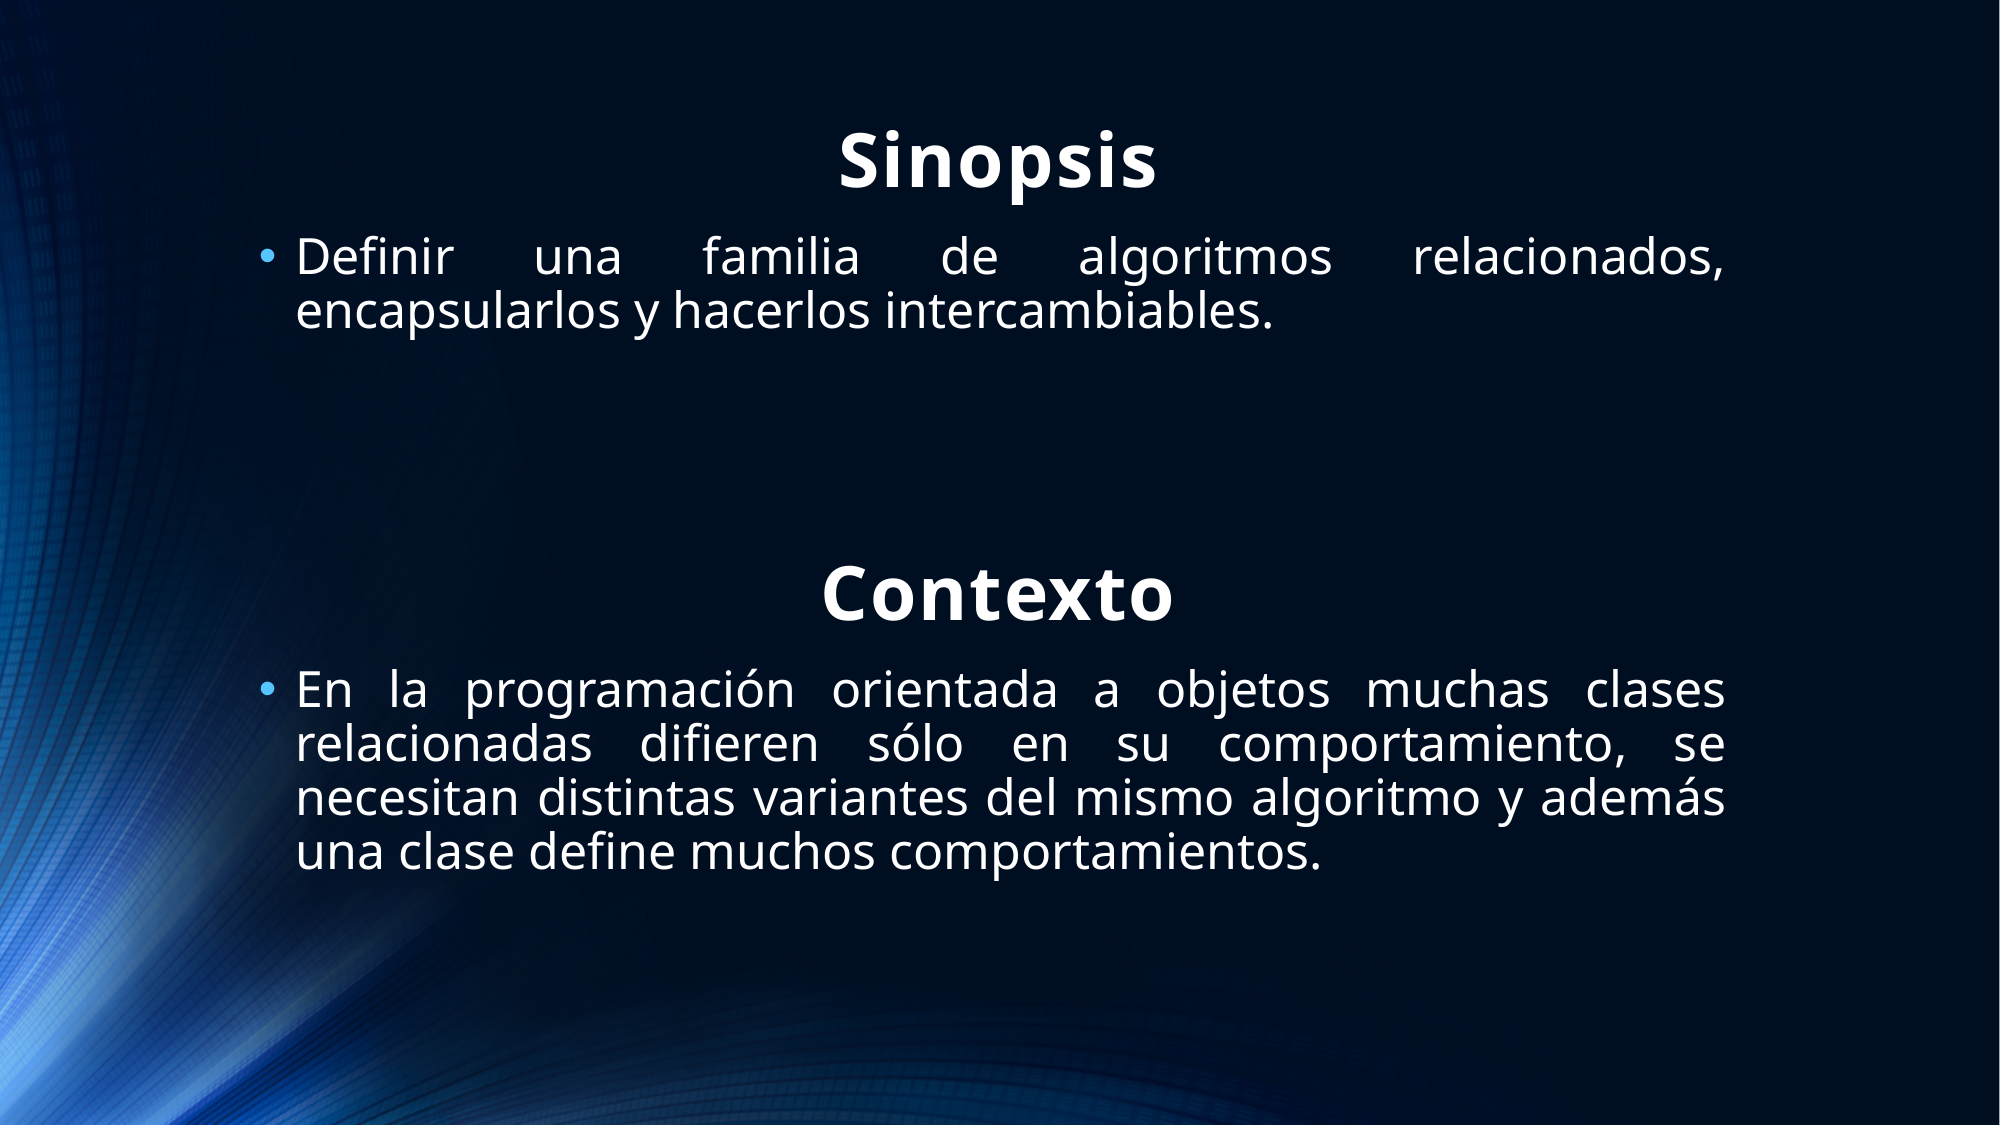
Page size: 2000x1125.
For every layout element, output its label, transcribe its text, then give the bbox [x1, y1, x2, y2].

picture [0, 0, 2000, 1125]
title Sinopsis [248, 88, 1749, 211]
list Definir una familia de algoritmos relacionados, encapsularlos y hacerlos intercambiables. [243, 224, 1743, 520]
text_box En la programación orientada a objetos muchas clases relacionadas difieren sólo en su comportamiento, se necesitan distintas variantes del mismo algoritmo y además una clase define muchos comportamientos. [243, 656, 1743, 953]
text_box Contexto [248, 521, 1749, 644]
